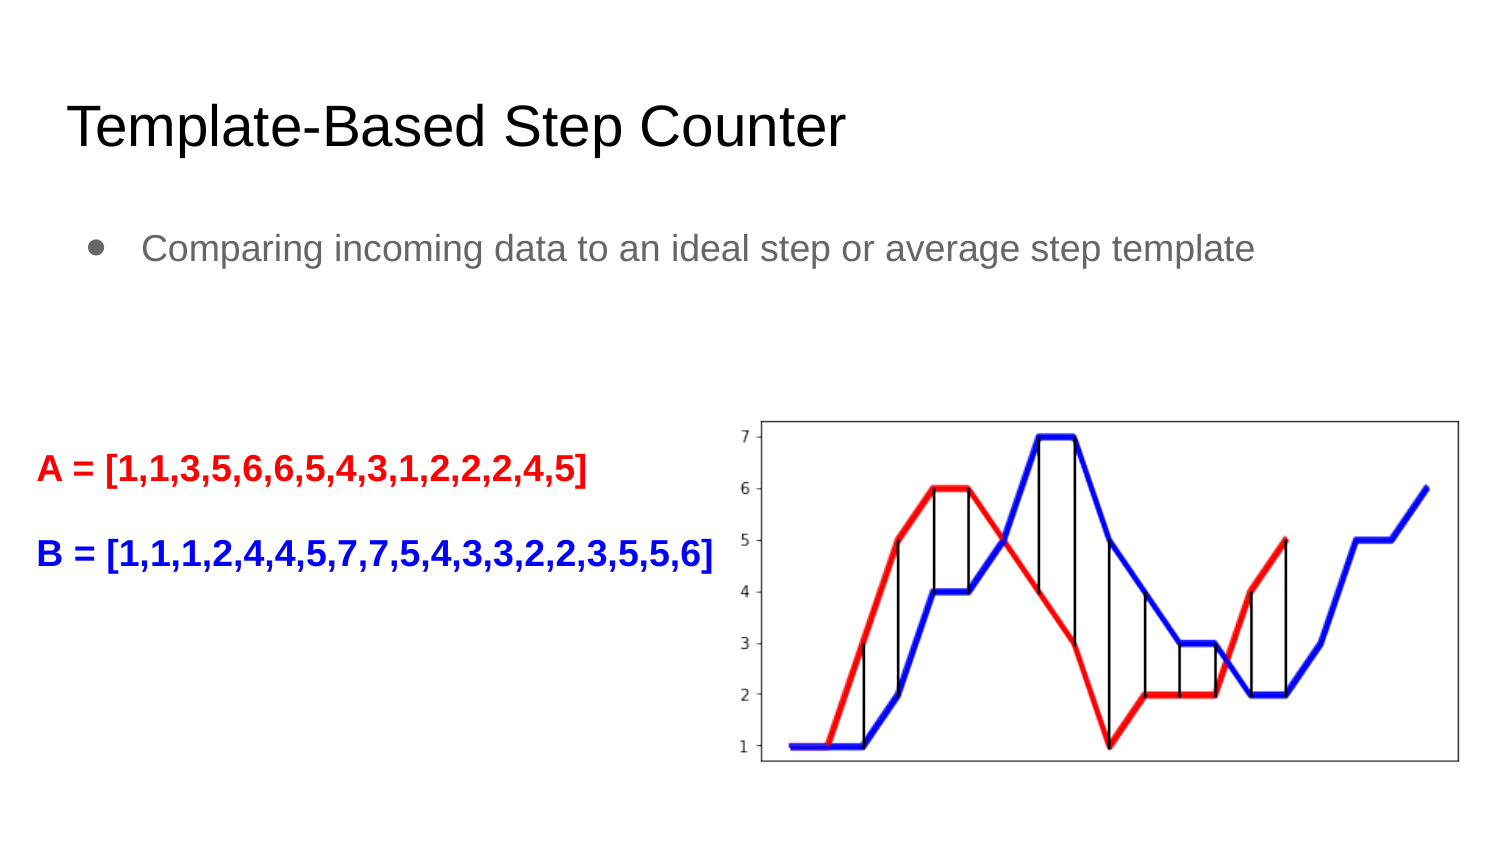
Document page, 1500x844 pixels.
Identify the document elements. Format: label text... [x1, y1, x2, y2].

list A = [1,1,3,5,6,6,5,4,3,1,2,2,2,4,5] B = [1,1,1,2,4,4,5,7,7,5,4,3,3,2,2,3,5,5,6] [21, 421, 722, 778]
list Comparing incoming data to an ideal step or average step template [51, 201, 1449, 421]
title Template-Based Step Counter [51, 72, 1449, 167]
picture [728, 409, 1470, 778]
